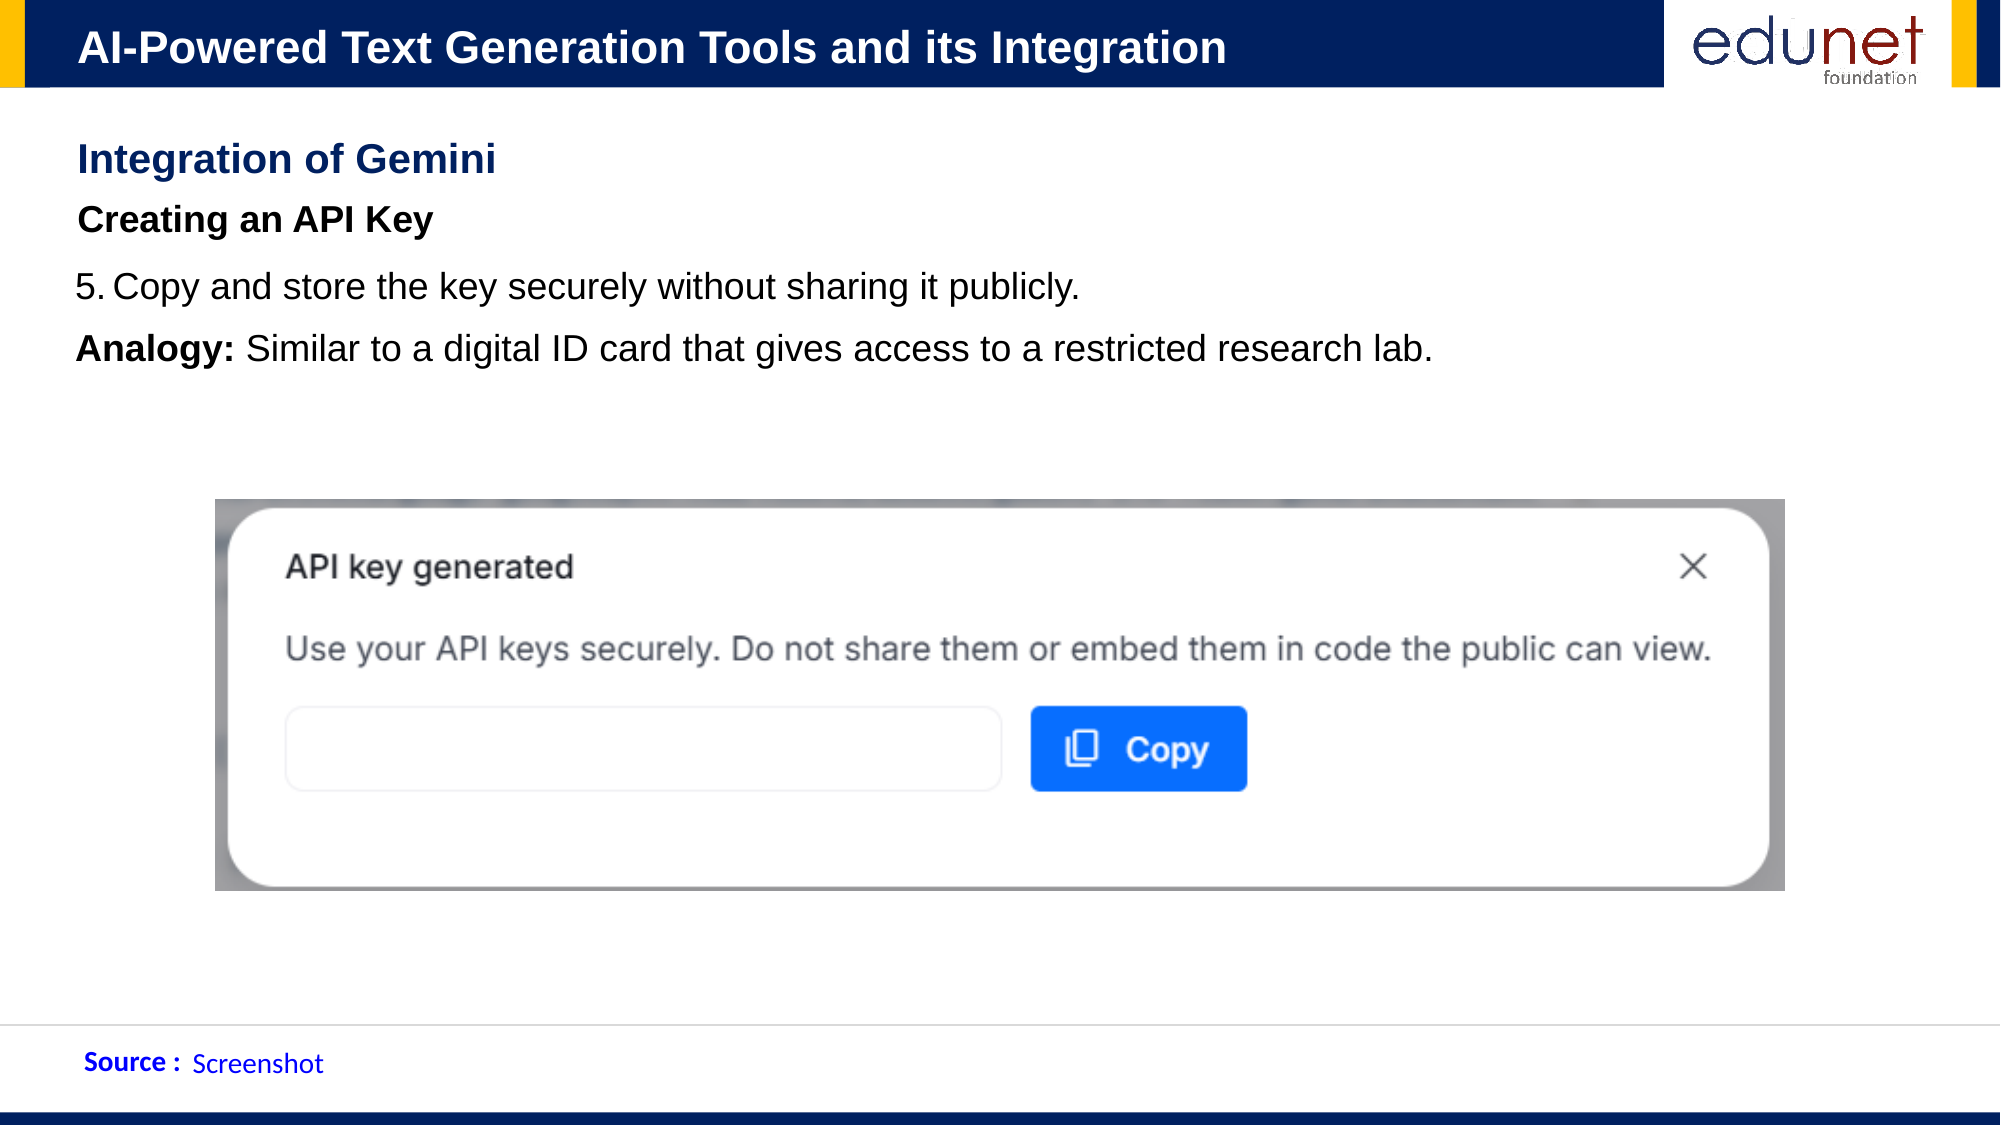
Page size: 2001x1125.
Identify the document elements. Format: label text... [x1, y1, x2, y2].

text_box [215, 499, 1785, 891]
text_box Integration of Gemini [62, 124, 1000, 187]
text_box Copy and store the key securely without sharing it publicly. Analogy: Similar to a digital ID card that gives access to a restricted research lab. [74, 262, 1575, 370]
picture [1688, 12, 1928, 89]
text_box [0, 1024, 2000, 1088]
text_box Creating an API Key [62, 187, 1000, 252]
